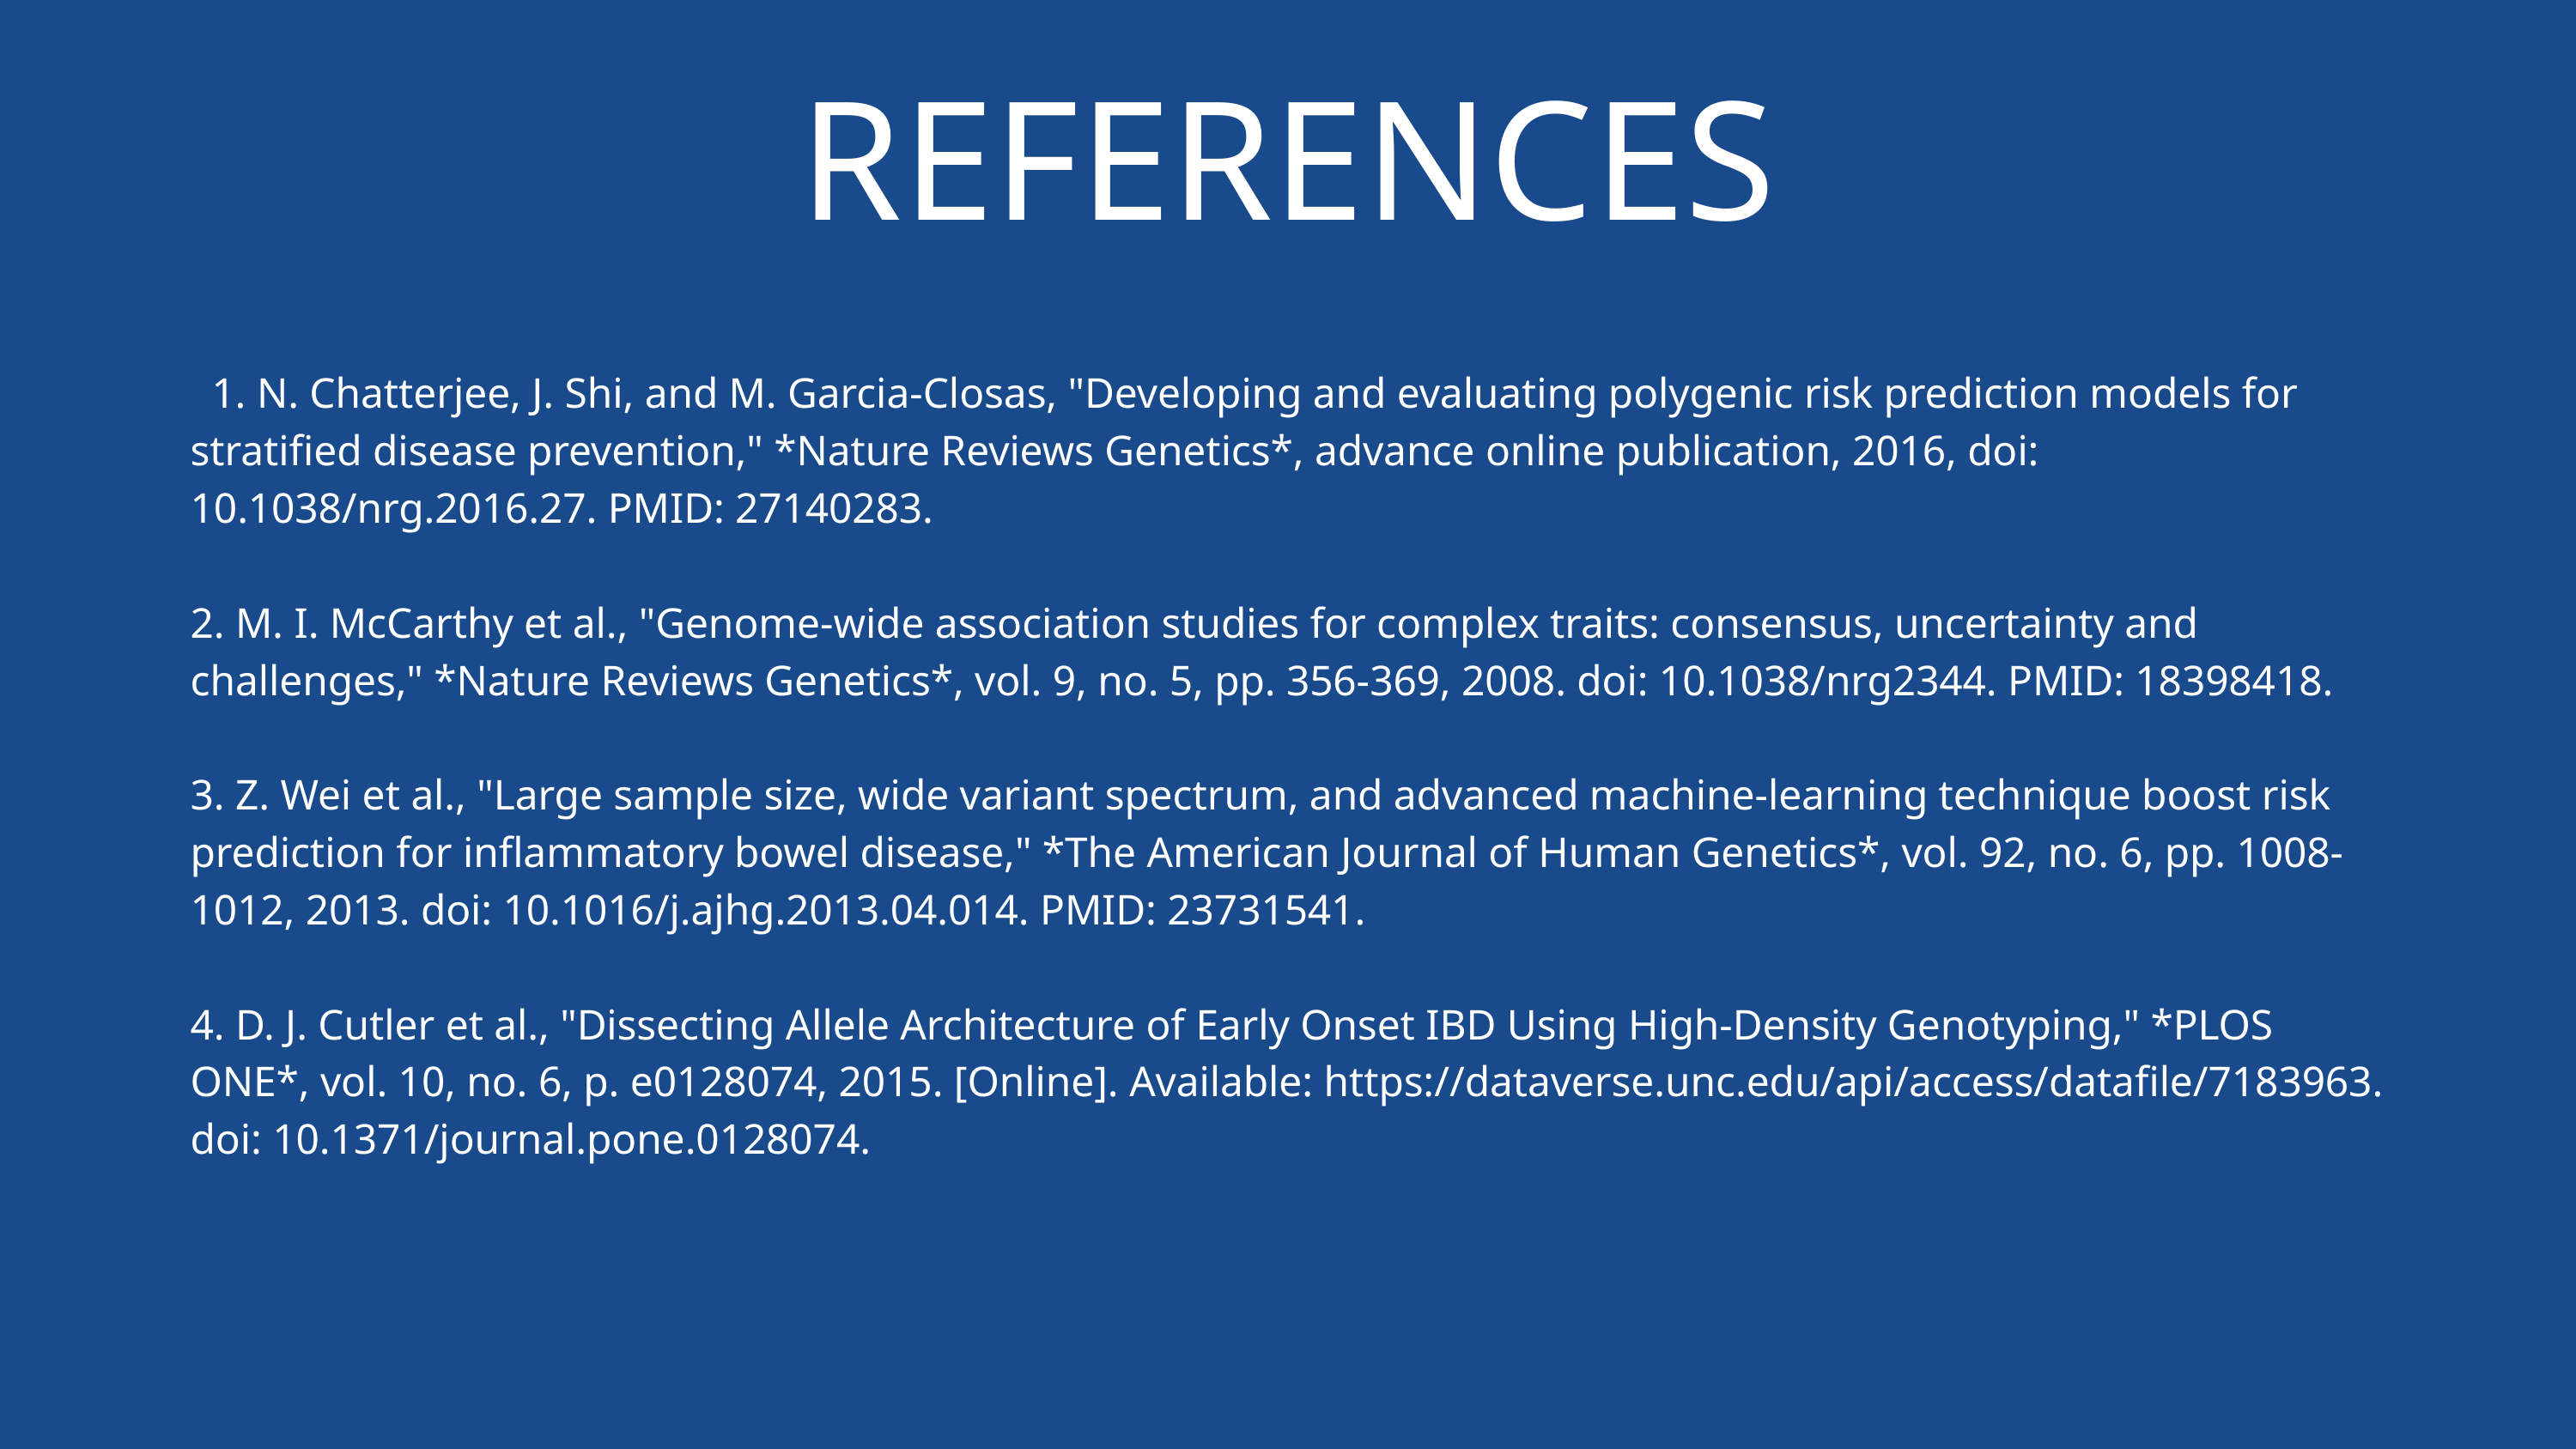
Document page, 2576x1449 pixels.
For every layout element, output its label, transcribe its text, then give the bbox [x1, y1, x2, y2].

text_box REFERENCES [756, 22, 1820, 253]
text_box 1. N. Chatterjee, J. Shi, and M. Garcia-Closas, "Developing and evaluating polygenic risk prediction models for stratified disease prevention," *Nature Reviews Genetics*, advance online publication, 2016, doi: 10.1038/nrg.2016.27. PMID: 27140283. 2. M. I. McCarthy et al., "Genome-wide association studies for complex traits: consensus, uncertainty and challenges," *Nature Reviews Genetics*, vol. 9, no. 5, pp. 356-369, 2008. doi: 10.1038/nrg2344. PMID: 18398418. 3. Z. Wei et al., "Large sample size, wide variant spectrum, and advanced machine-learning technique boost risk prediction for inflammatory bowel disease," *The American Journal of Human Genetics*, vol. 92, no. 6, pp. 1008-1012, 2013. doi: 10.1016/j.ajhg.2013.04.014. PMID: 23731541. 4. D. J. Cutler et al., "Dissecting Allele Architecture of Early Onset IBD Using High-Density Genotyping," *PLOS ONE*, vol. 10, no. 6, p. e0128074, 2015. [Online]. Available: https://dataverse.unc.edu/api/access/datafile/7183963. doi: 10.1371/journal.pone.0128074. [190, 301, 2386, 1221]
